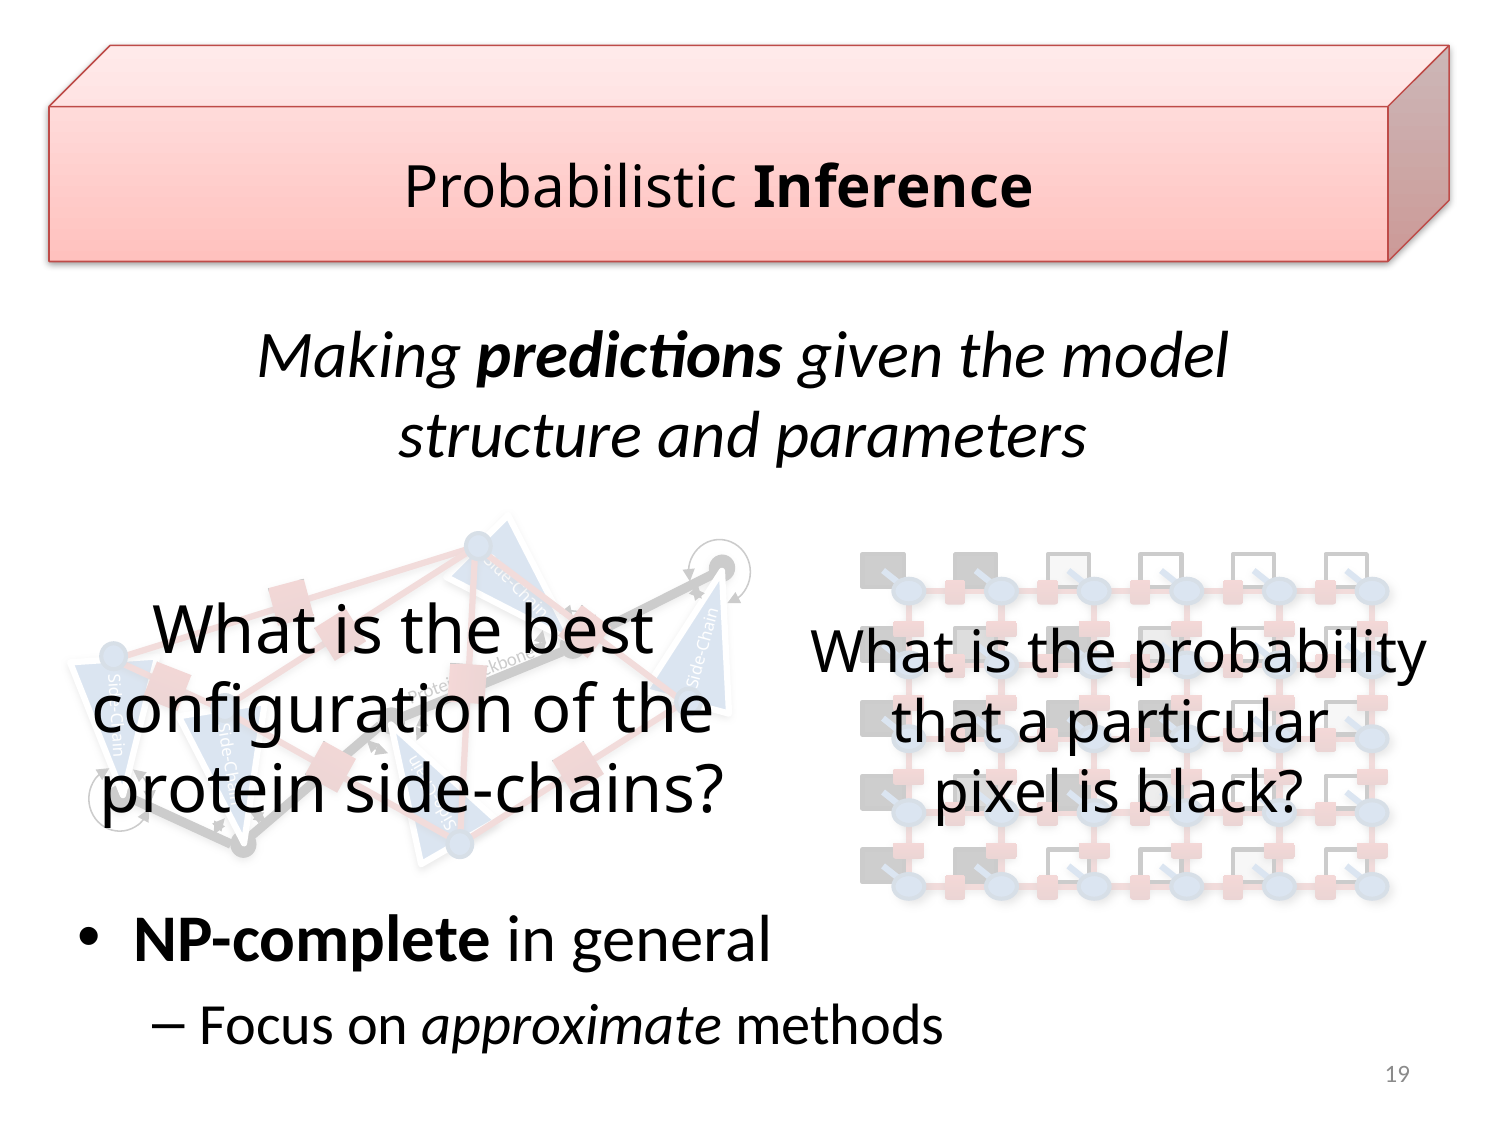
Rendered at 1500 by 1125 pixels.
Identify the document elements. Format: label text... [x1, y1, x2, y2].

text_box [862, 553, 1388, 901]
text_box What is the best configuration of the protein side-chains? [50, 500, 775, 913]
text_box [74, 525, 751, 877]
text_box Probabilistic Inference [48, 44, 1450, 263]
text_box Making predictions given the model structure and parameters [125, 303, 1363, 516]
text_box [1389, 49, 1448, 258]
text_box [53, 47, 1445, 105]
slide_number 19 [1074, 1042, 1425, 1103]
list NP-complete in general Focus on approximate methods [62, 887, 1300, 1100]
text_box What is the probability that a particular pixel is black? [787, 524, 1450, 913]
